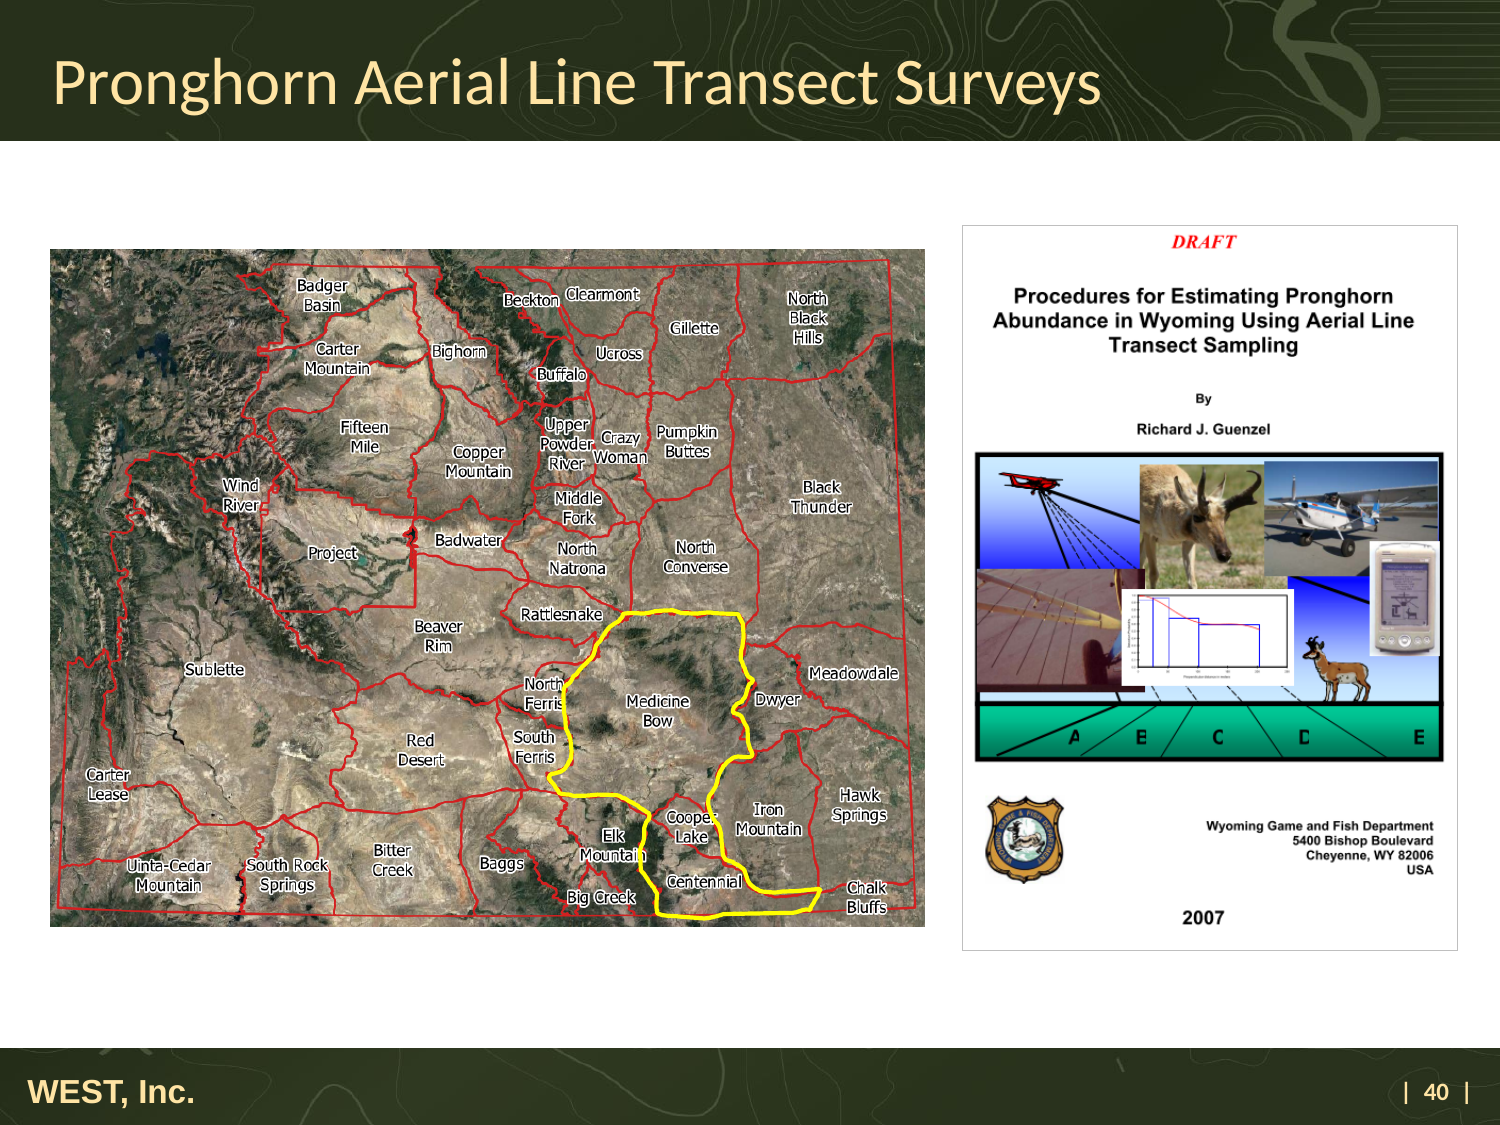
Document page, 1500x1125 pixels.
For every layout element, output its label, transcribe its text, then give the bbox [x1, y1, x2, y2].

picture [0, 1048, 1500, 1125]
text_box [49, 249, 926, 927]
picture [0, 0, 1500, 141]
title Pronghorn Aerial Line Transect Surveys [37, 37, 1388, 125]
picture [962, 225, 1458, 952]
